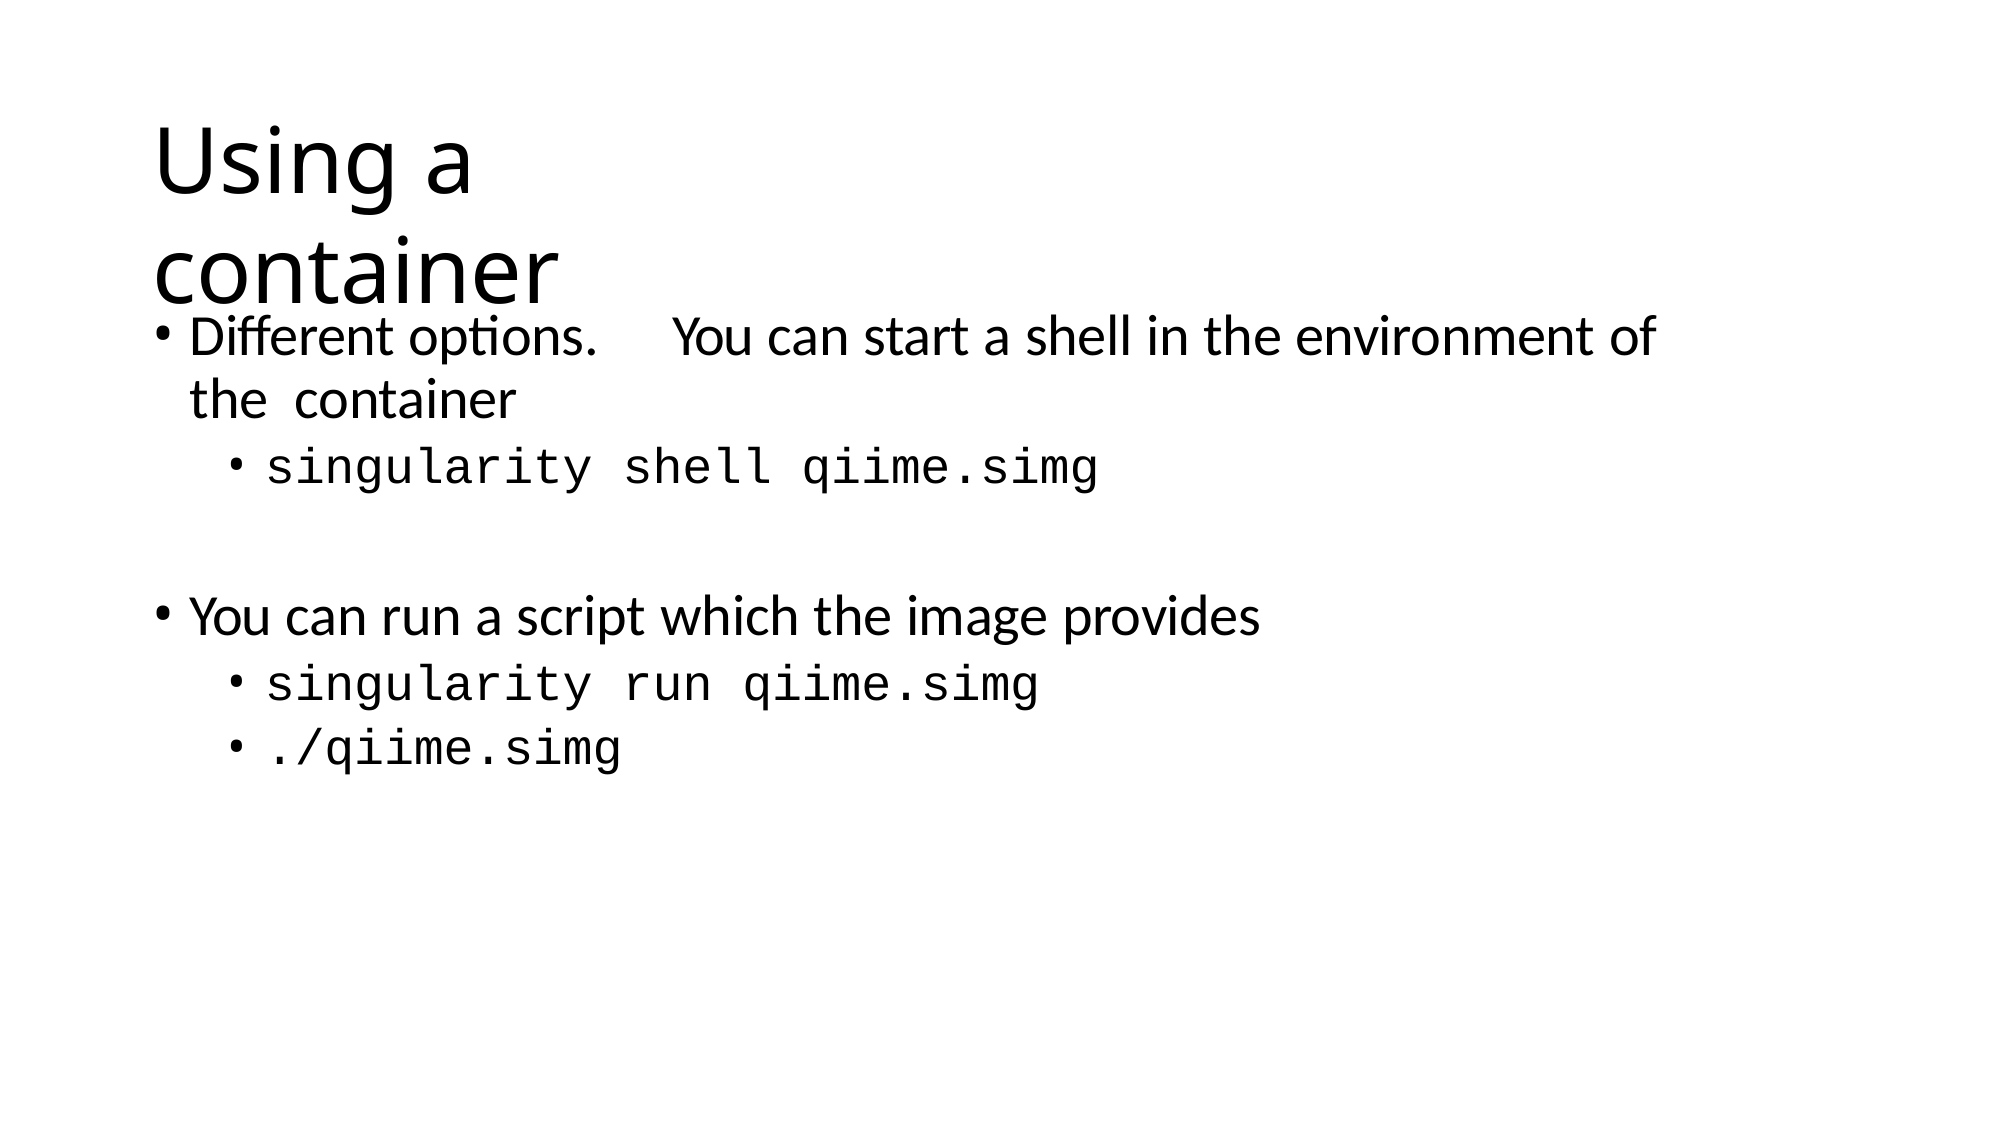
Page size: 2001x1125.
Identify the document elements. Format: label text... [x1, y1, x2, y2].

title Using a container [150, 100, 795, 294]
text_box Different options. You can start a shell in the environment of the container singularity shell qiime.simg You can run a script which the image provides singularity run qiime.simg ./qiime.simg [150, 294, 1724, 775]
